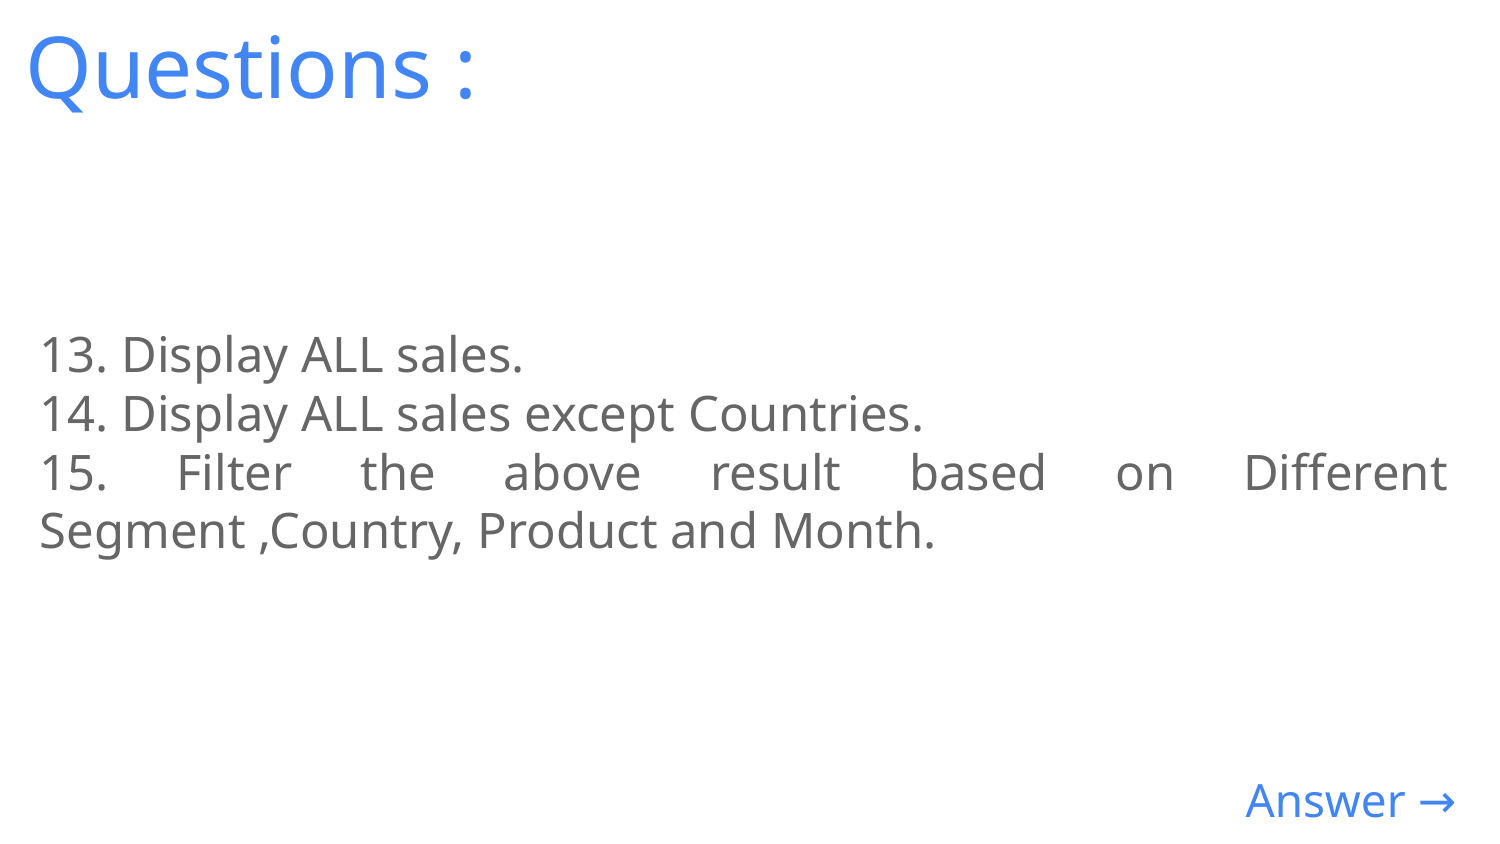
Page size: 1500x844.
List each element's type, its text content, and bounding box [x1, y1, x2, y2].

text_box 13. Display ALL sales. 14. Display ALL sales except Countries. 15. Filter the above result based on Different Segment ,Country, Product and Month. [39, 323, 1487, 587]
text_box Questions : [25, 12, 699, 185]
text_box Answer → [1233, 771, 1500, 830]
